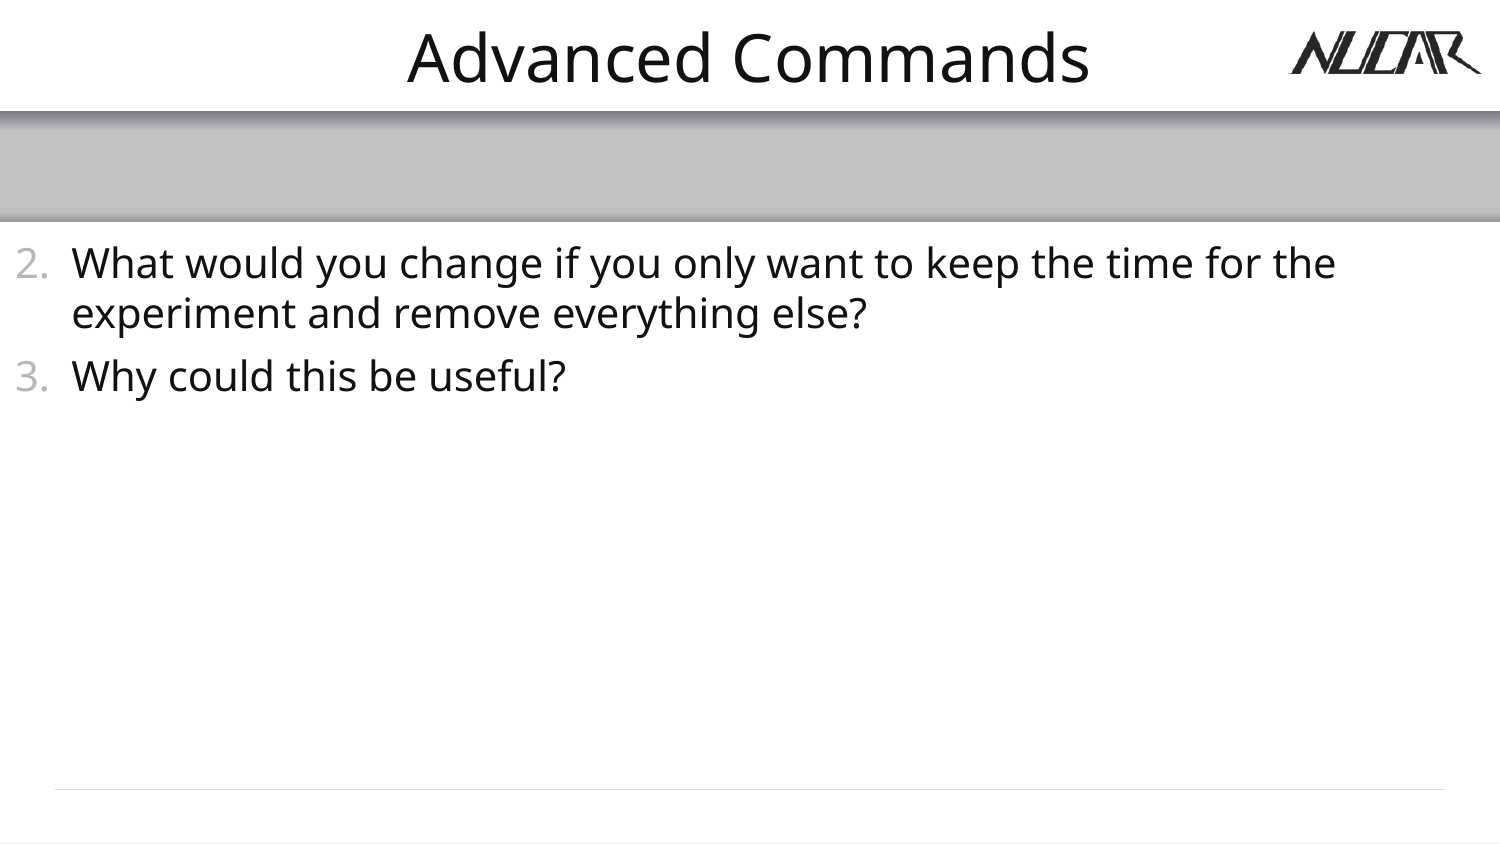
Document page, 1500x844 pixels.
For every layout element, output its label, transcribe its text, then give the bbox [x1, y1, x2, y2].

list What would you change if you only want to keep the time for the experiment and remove everything else? Why could this be useful? [0, 221, 1500, 735]
title Advanced Commands [97, 0, 1403, 111]
